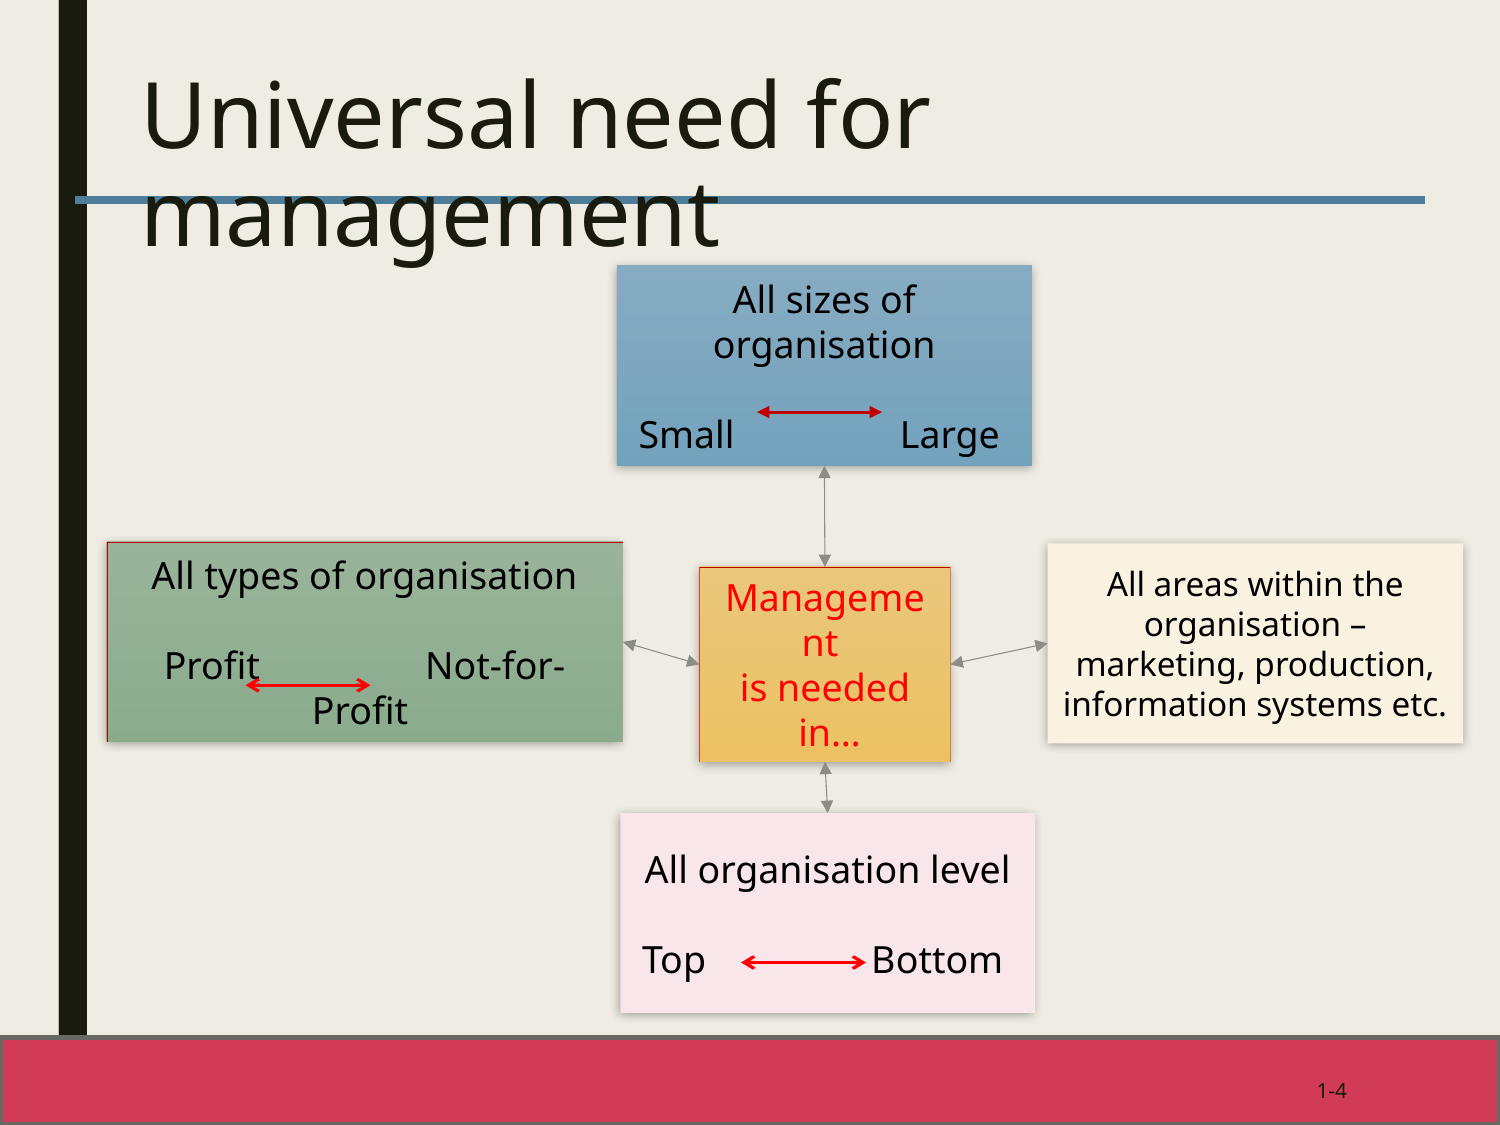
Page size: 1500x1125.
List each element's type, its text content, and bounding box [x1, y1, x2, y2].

text_box Management is needed in… [699, 566, 951, 762]
slide_number 1-4 [1165, 1058, 1362, 1125]
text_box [824, 718, 828, 813]
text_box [620, 812, 1036, 1014]
text_box All types of organisation Profit Not-for-Profit [106, 541, 623, 742]
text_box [616, 265, 1032, 466]
title Universal need for management [125, 62, 1500, 307]
text_box All areas within the organisation – marketing, production, information systems etc. [1047, 543, 1464, 744]
